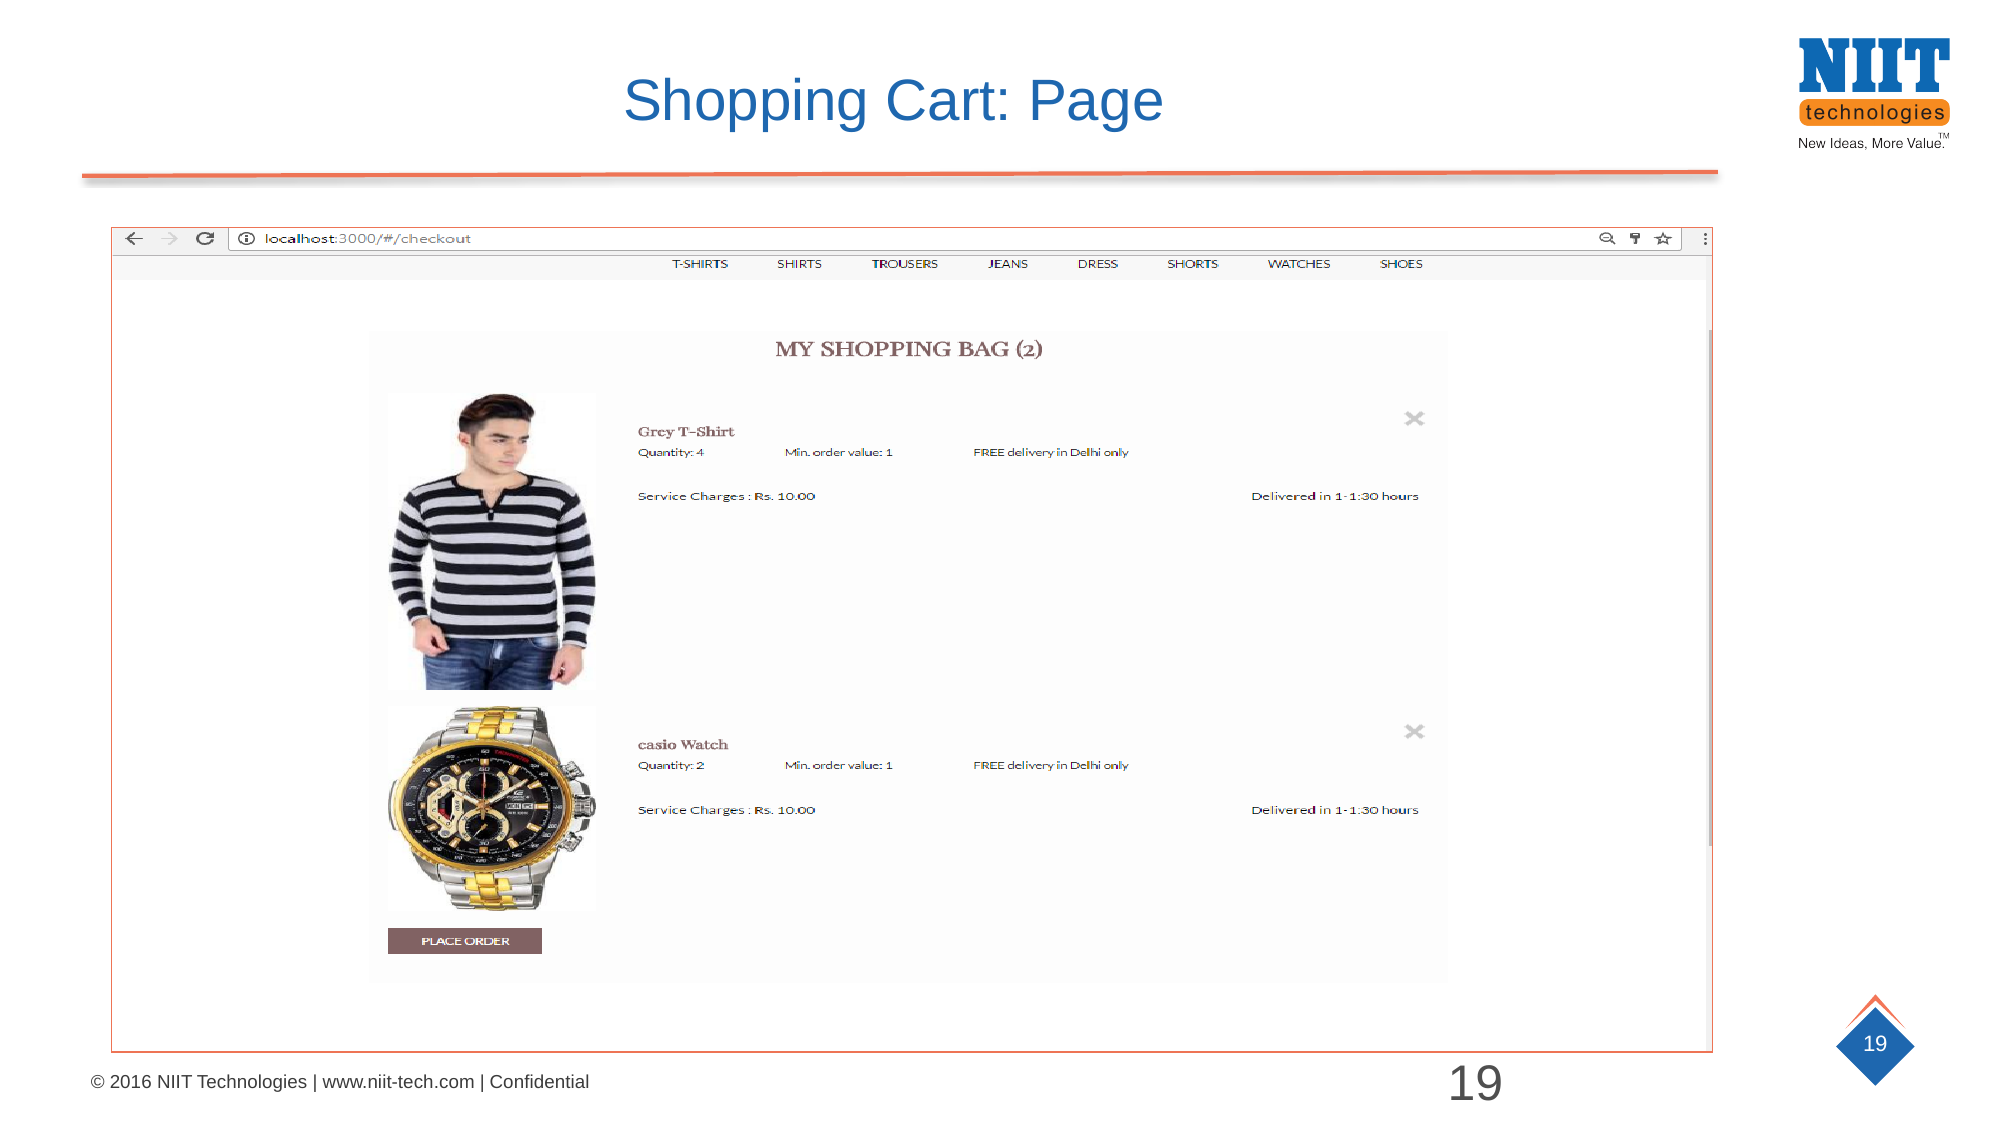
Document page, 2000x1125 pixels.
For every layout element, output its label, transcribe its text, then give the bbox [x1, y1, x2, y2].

picture [1799, 38, 1950, 150]
title Shopping Cart: Page [76, 45, 1712, 150]
picture [112, 227, 1713, 1052]
slide_number 19 [1432, 1042, 1900, 1103]
